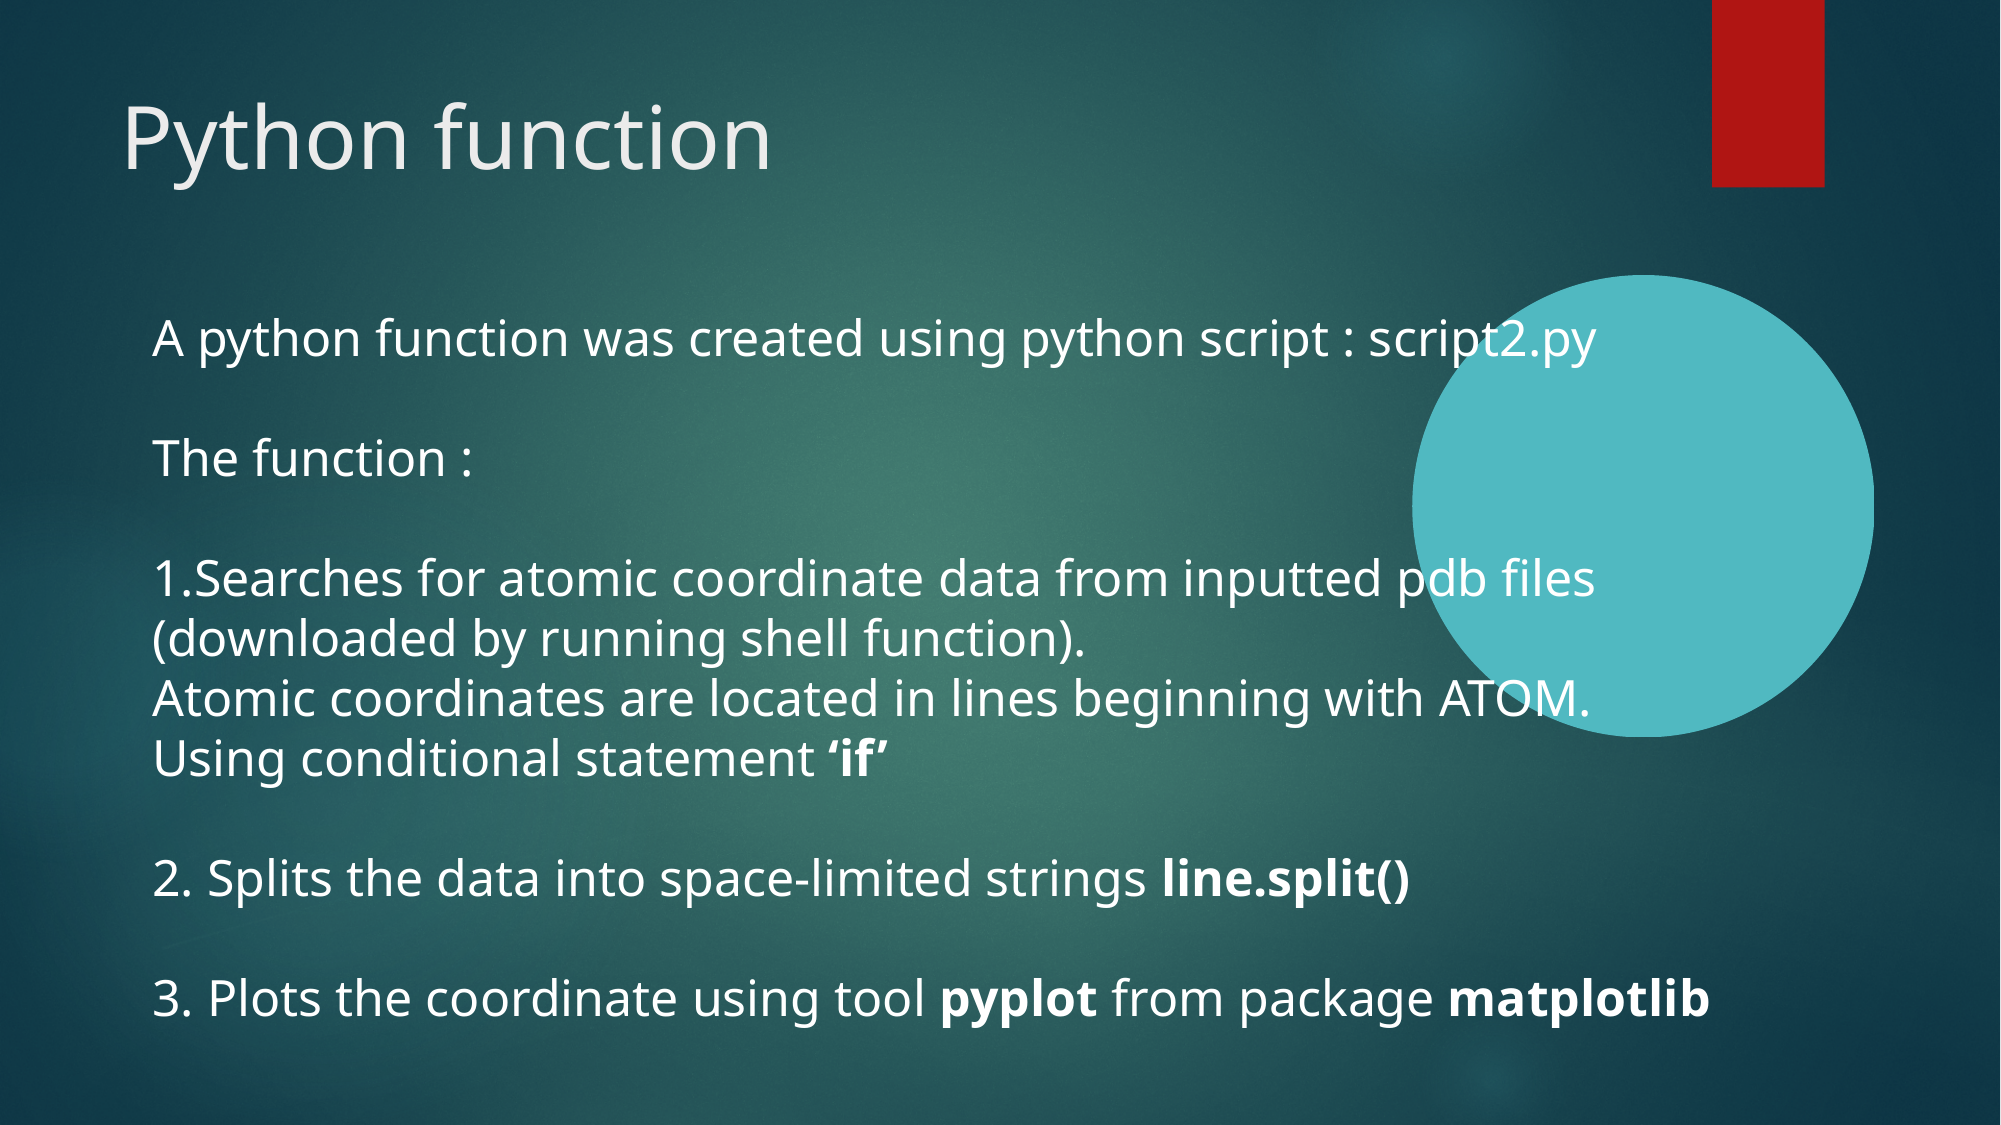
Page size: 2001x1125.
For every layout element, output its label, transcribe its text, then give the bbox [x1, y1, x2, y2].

picture [0, 0, 2001, 1125]
text_box Python function [106, 74, 1649, 304]
text_box A python function was created using python script : script2.py The function : 1.Searches for atomic coordinate data from inputted pdb files (downloaded by running shell function). Atomic coordinates are located in lines beginning with ATOM. Using conditional statement ‘if’ 2. Splits the data into space-limited strings line.split() 3. Plots the coordinate using tool pyplot from package matplotlib [137, 299, 1863, 1068]
